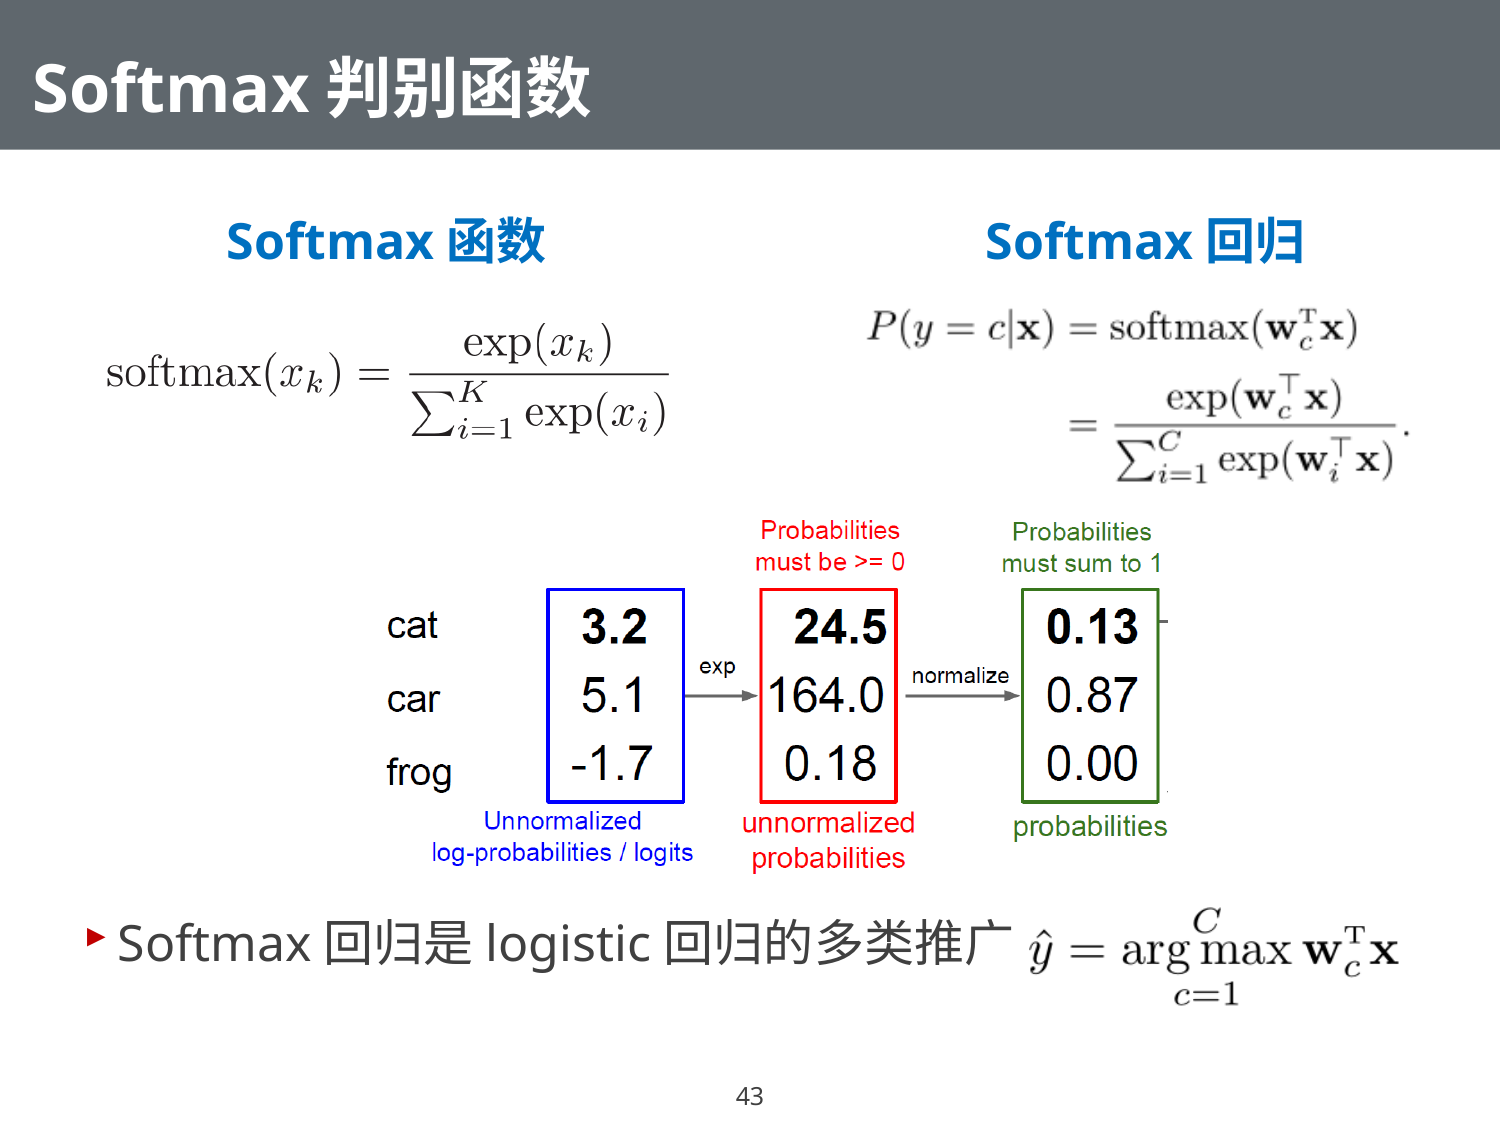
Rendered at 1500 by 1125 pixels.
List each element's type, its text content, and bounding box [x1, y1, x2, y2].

text_box Softmax函数 [211, 202, 562, 277]
picture [1013, 881, 1445, 1037]
picture [845, 277, 1446, 507]
picture [98, 323, 675, 462]
list Softmax回归是logistic回归的多类推广： [35, 173, 1500, 1043]
text_box Softmax回归 [971, 202, 1321, 277]
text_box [367, 506, 1168, 874]
title Softmax判别函数 [17, 16, 1483, 134]
